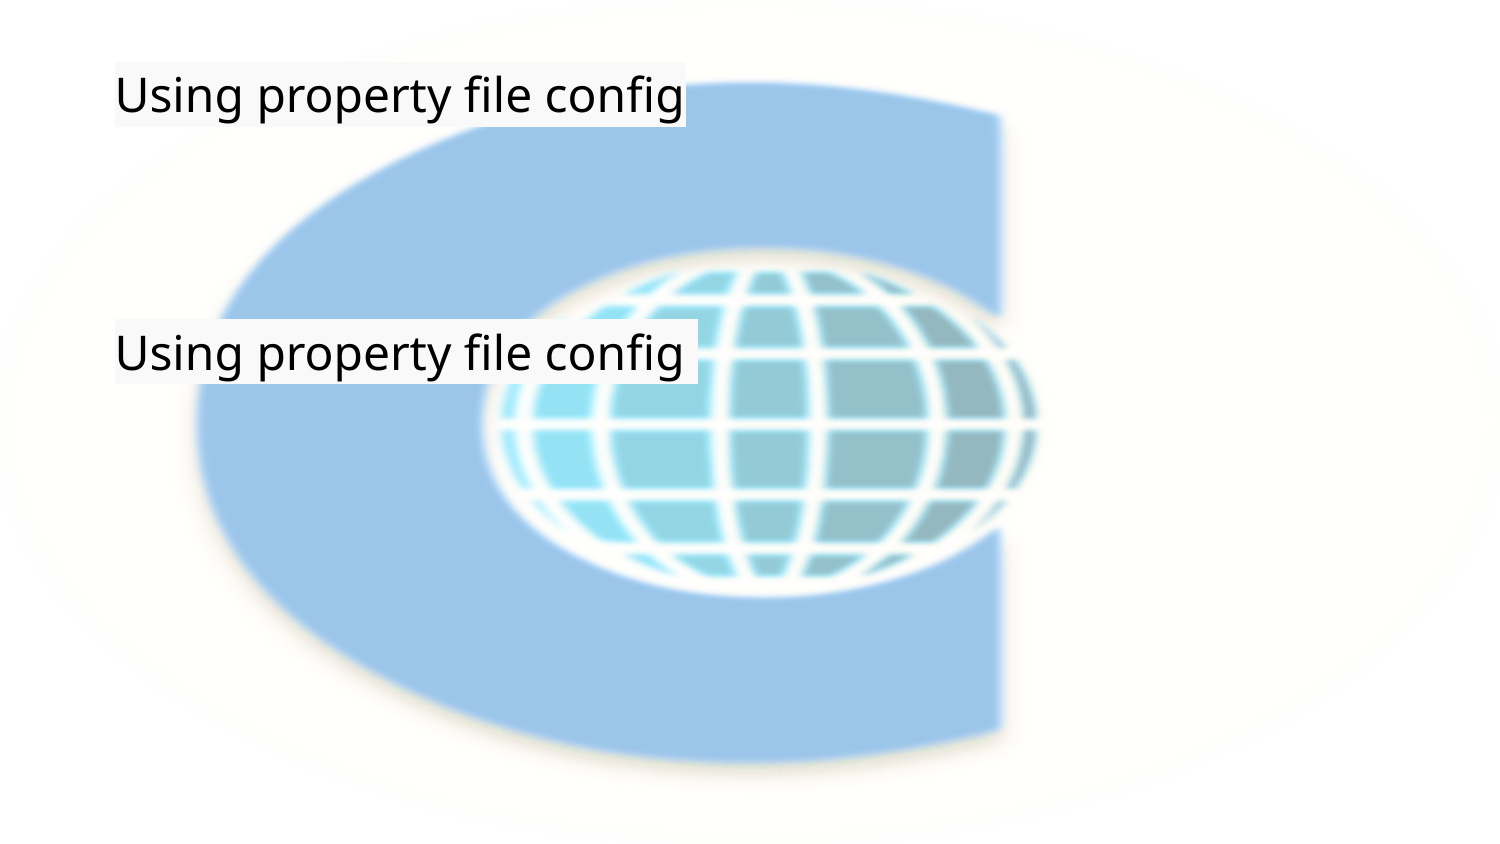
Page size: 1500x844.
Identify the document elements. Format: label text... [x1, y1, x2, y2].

title Using property file config [103, 44, 1398, 208]
list Using property file config [103, 308, 738, 762]
